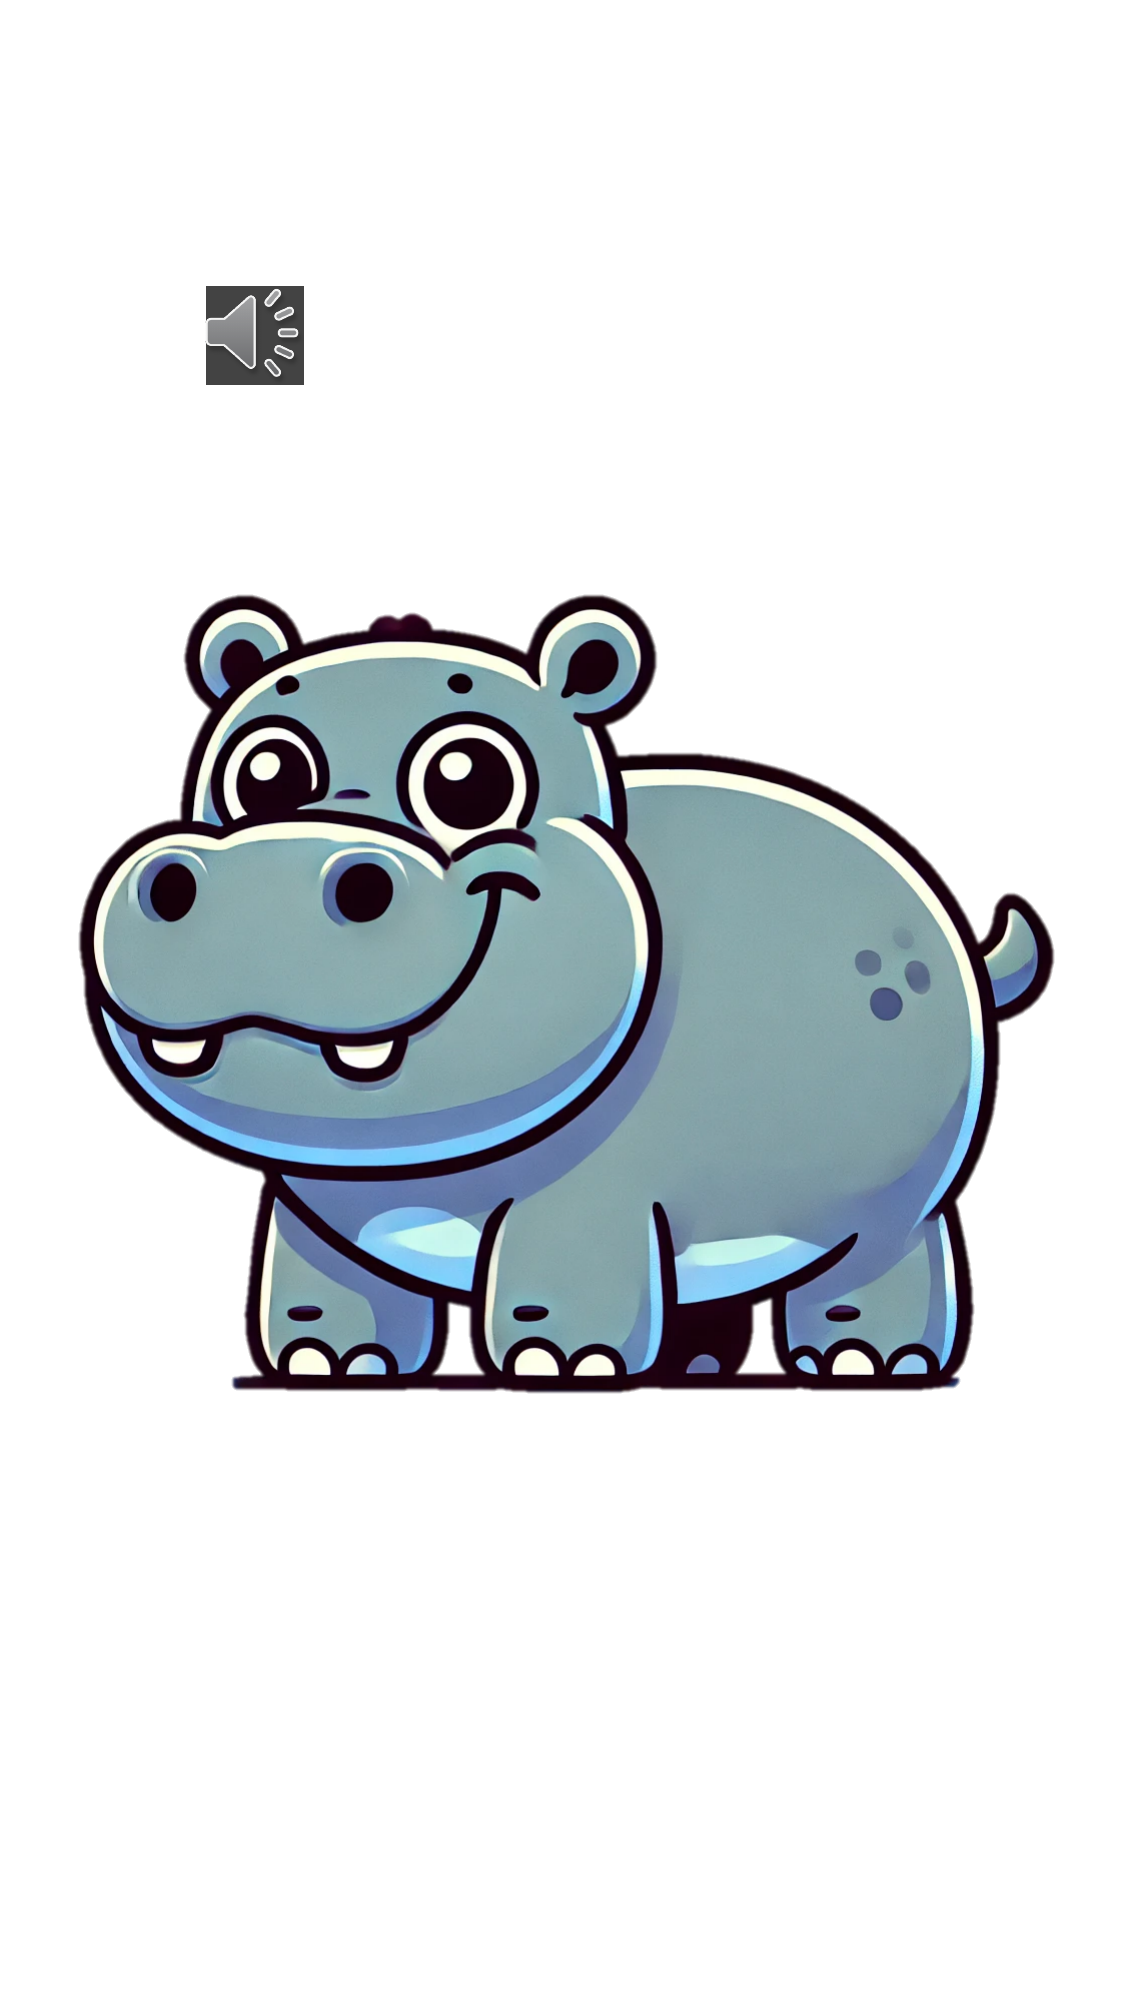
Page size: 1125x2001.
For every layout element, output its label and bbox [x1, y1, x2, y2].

picture [204, 285, 305, 386]
picture [50, 487, 1075, 1512]
